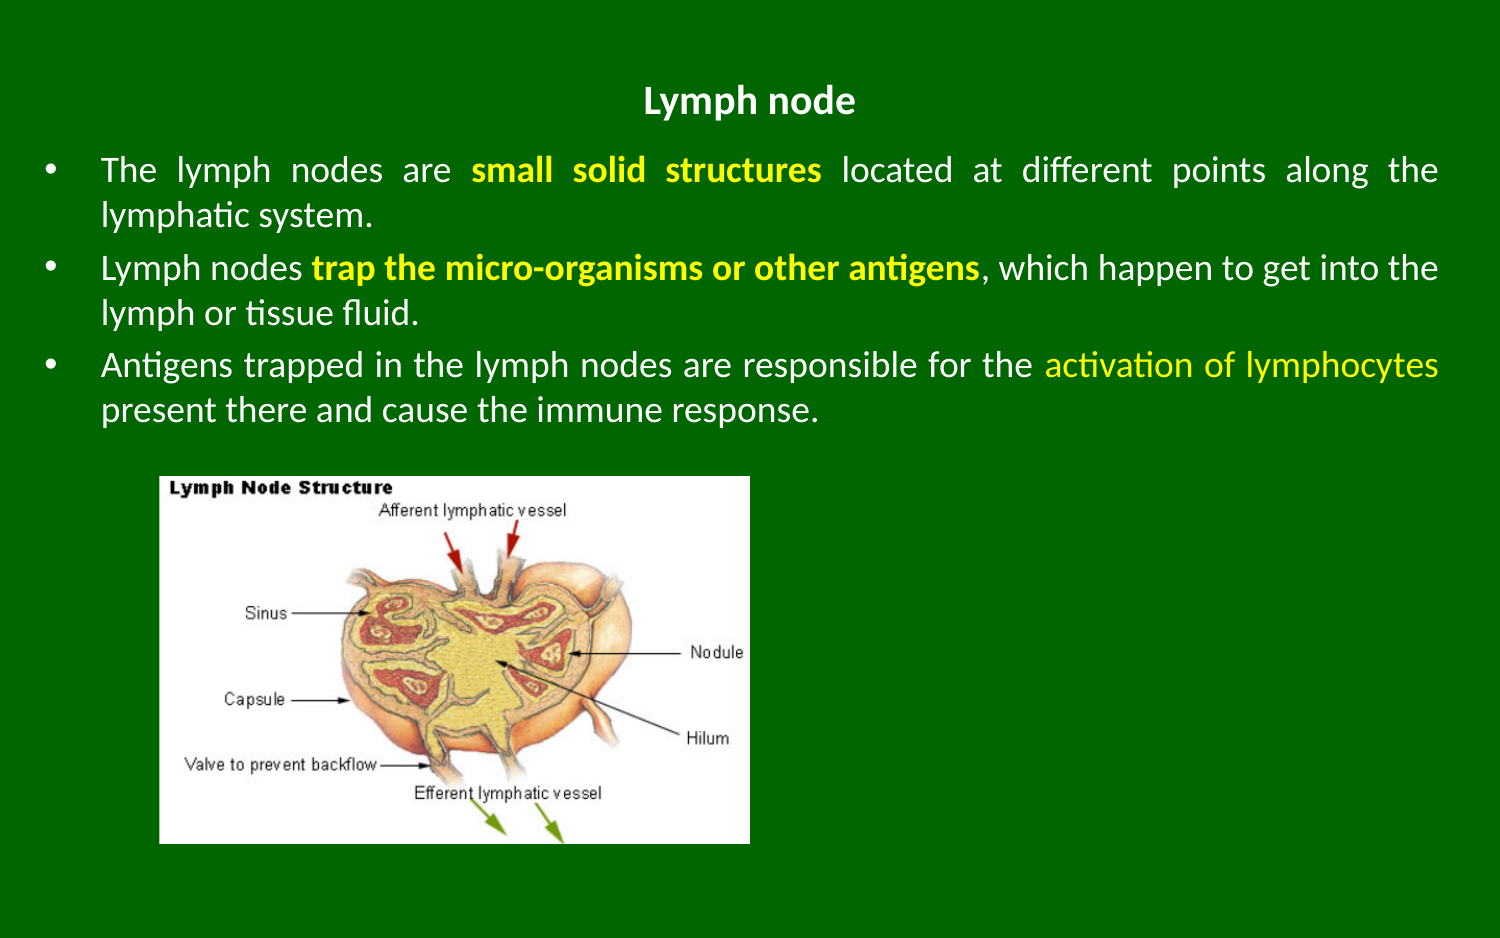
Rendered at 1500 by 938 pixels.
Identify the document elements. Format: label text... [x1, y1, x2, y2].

list The lymph nodes are small solid structures located at different points along the lymphatic system. Lymph nodes trap the micro-organisms or other antigens, which happen to get into the lymph or tissue fluid. Antigens trapped in the lymph nodes are responsible for the activation of lymphocytes present there and cause the immune response. [29, 138, 1455, 816]
picture [159, 476, 751, 844]
title Lymph node [75, 43, 1425, 138]
